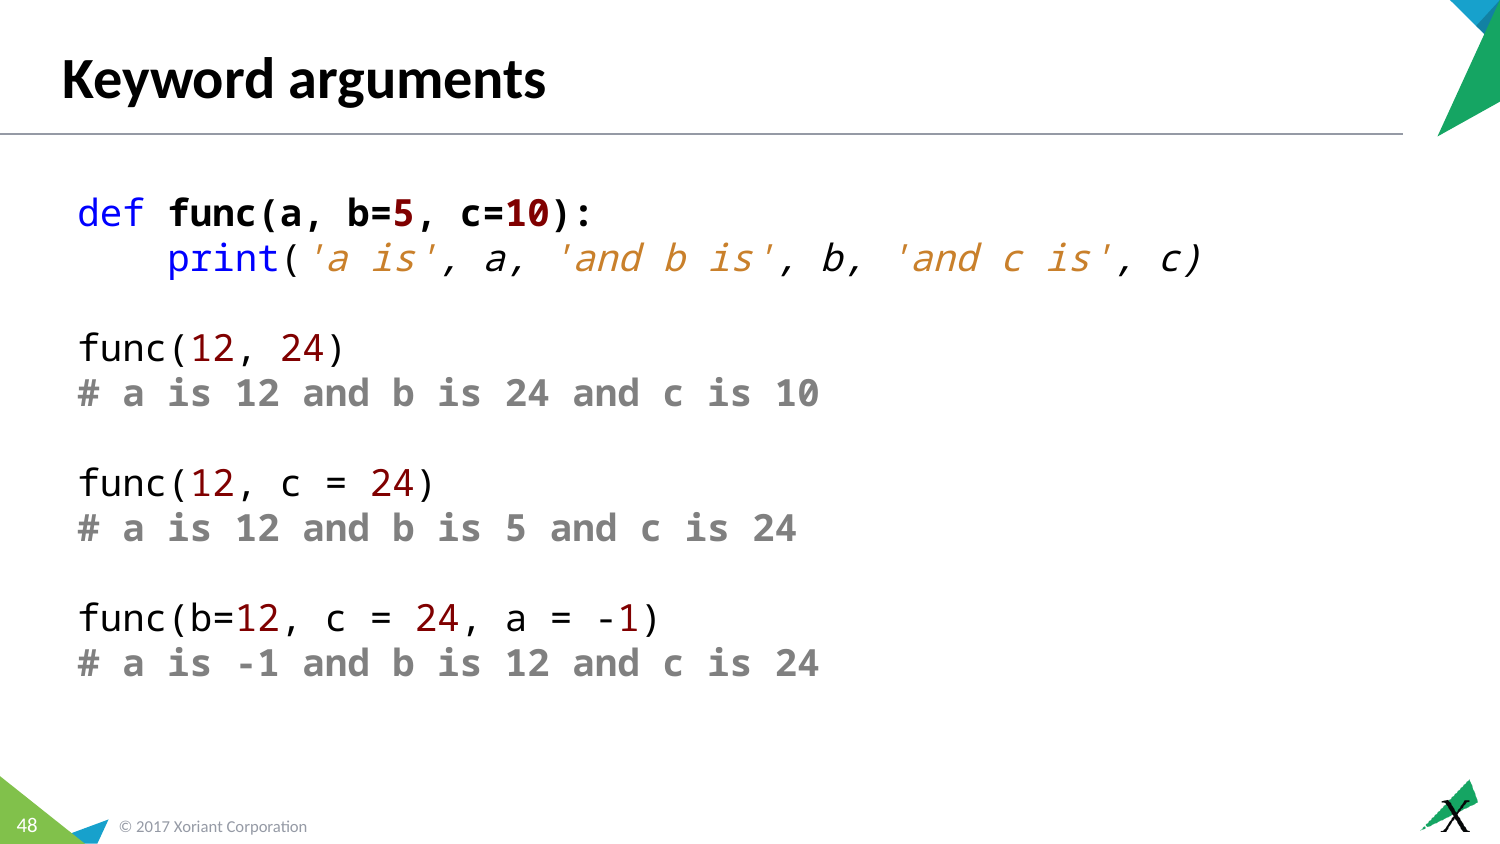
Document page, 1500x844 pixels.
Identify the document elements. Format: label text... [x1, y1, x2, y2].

text_box def func(a, b=5, c=10): print('a is', a, 'and b is', b, 'and c is', c) func(12, 24) # a is 12 and b is 24 and c is 10 func(12, c = 24) # a is 12 and b is 5 and c is 24 func(b=12, c = 24, a = -1) # a is -1 and b is 12 and c is 24 [62, 181, 1363, 692]
picture [1420, 779, 1478, 832]
title Keyword arguments [47, 9, 1398, 118]
